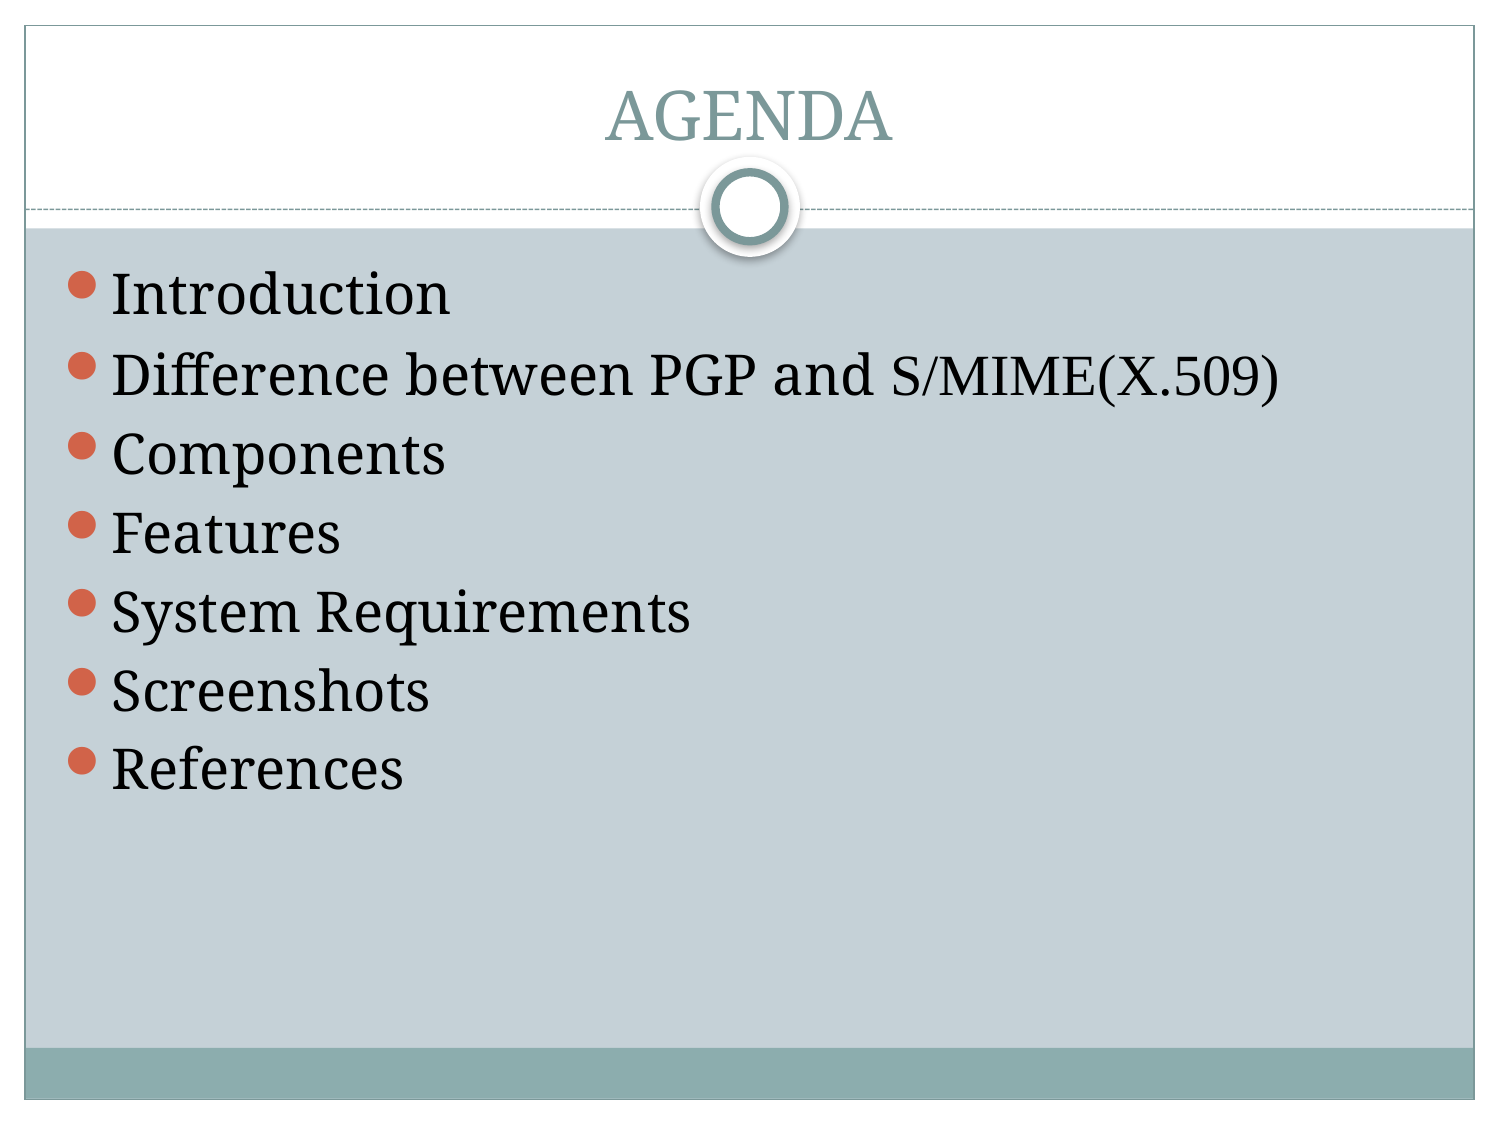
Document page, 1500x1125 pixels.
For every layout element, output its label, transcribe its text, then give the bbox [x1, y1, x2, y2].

title AGENDA [49, 37, 1450, 162]
list Introduction Difference between PGP and S/MIME(X.509) Components Features System Requirements Screenshots References [49, 250, 1445, 1001]
